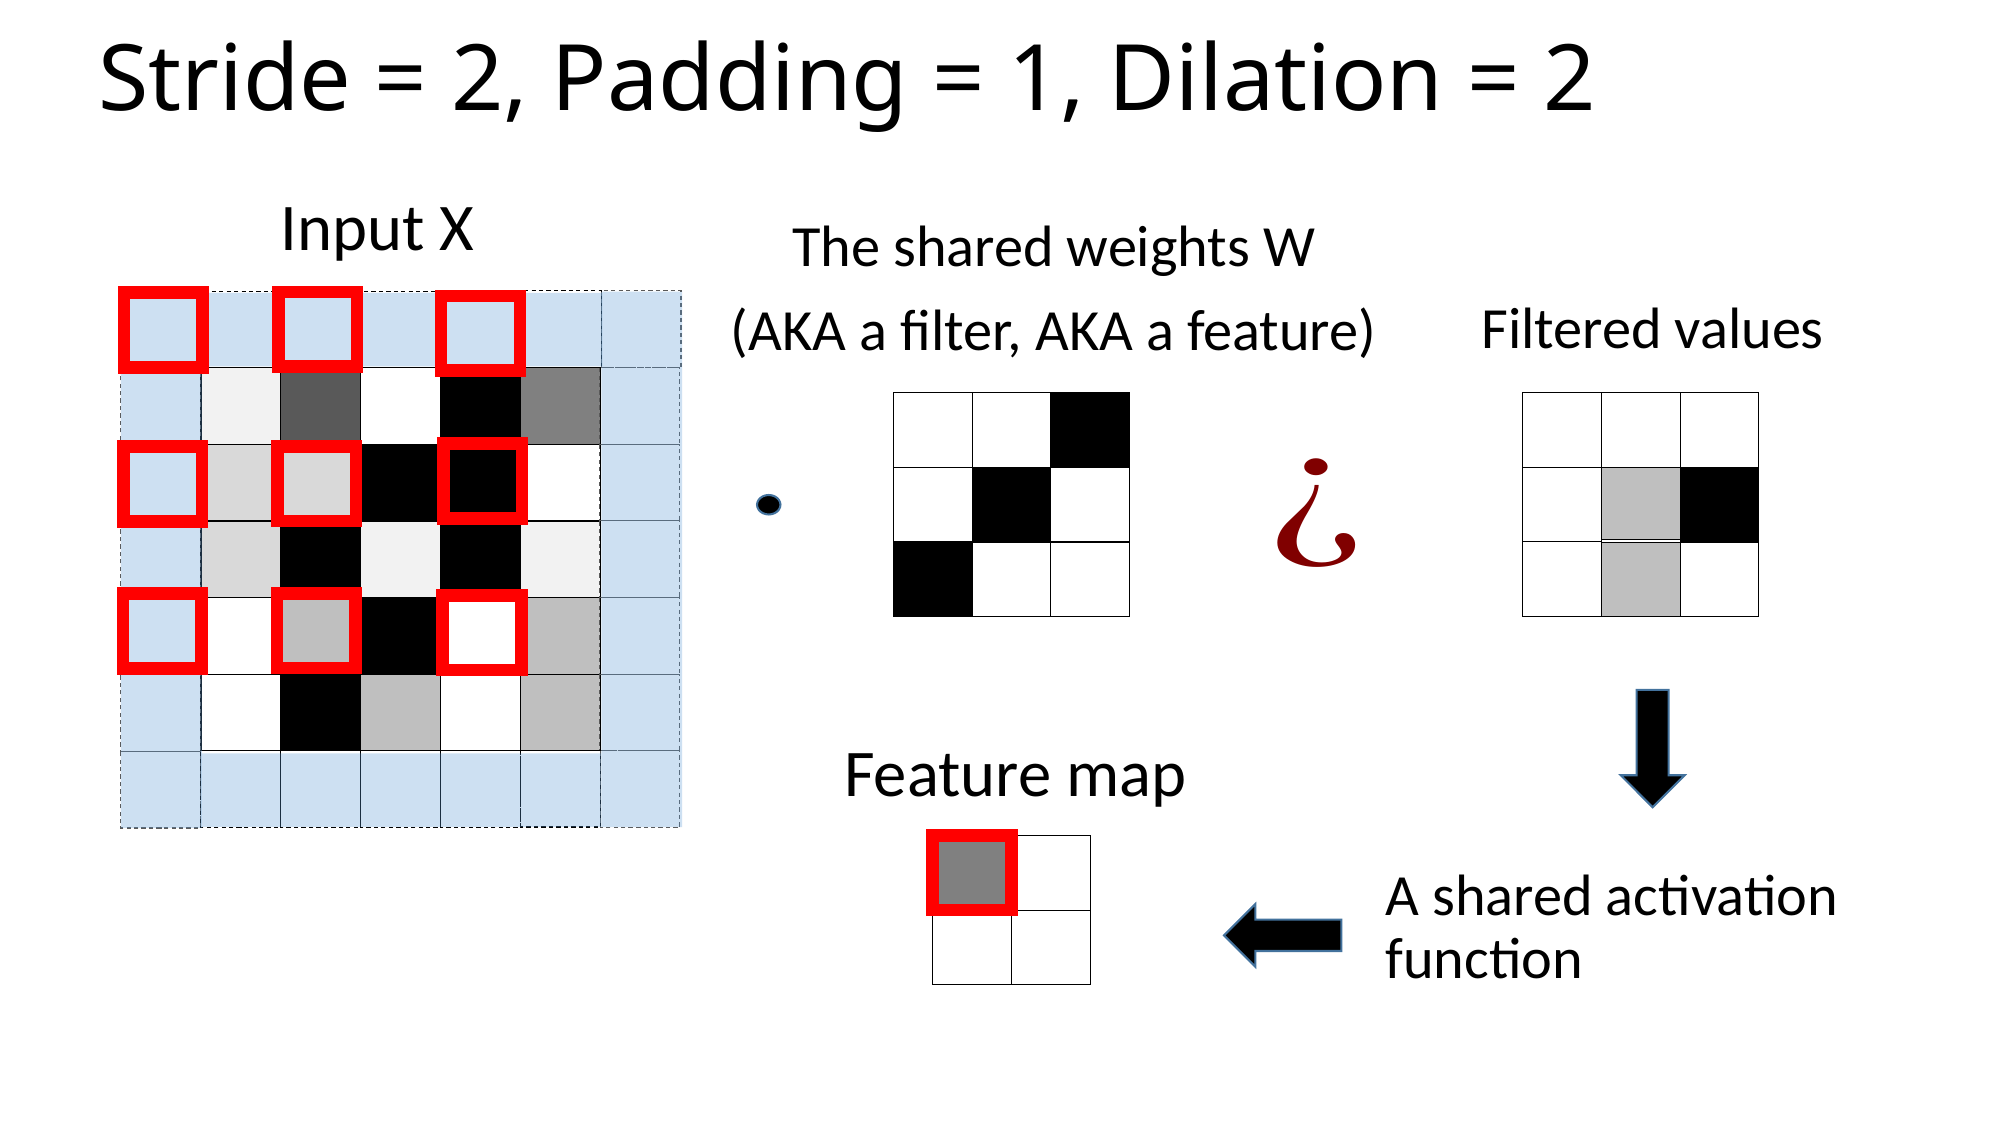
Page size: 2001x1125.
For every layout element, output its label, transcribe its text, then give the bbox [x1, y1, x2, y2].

text_box Feature map [829, 722, 1224, 818]
text_box [932, 835, 1012, 911]
text_box [1618, 688, 1688, 809]
title Stride = 2, Padding = 1, Dilation = 2 [83, 0, 1884, 163]
text_box [932, 911, 1011, 985]
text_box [1522, 392, 1760, 617]
text_box [1011, 910, 1091, 985]
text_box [120, 290, 683, 828]
text_box [755, 493, 782, 516]
text_box Input X [266, 176, 506, 272]
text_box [893, 392, 1130, 617]
text_box [1012, 835, 1091, 910]
text_box [1222, 901, 1343, 970]
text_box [122, 292, 523, 670]
list Filtered values [1478, 290, 1934, 375]
text_box The shared weights W (AKA a filter, AKA a feature) [630, 209, 1478, 430]
